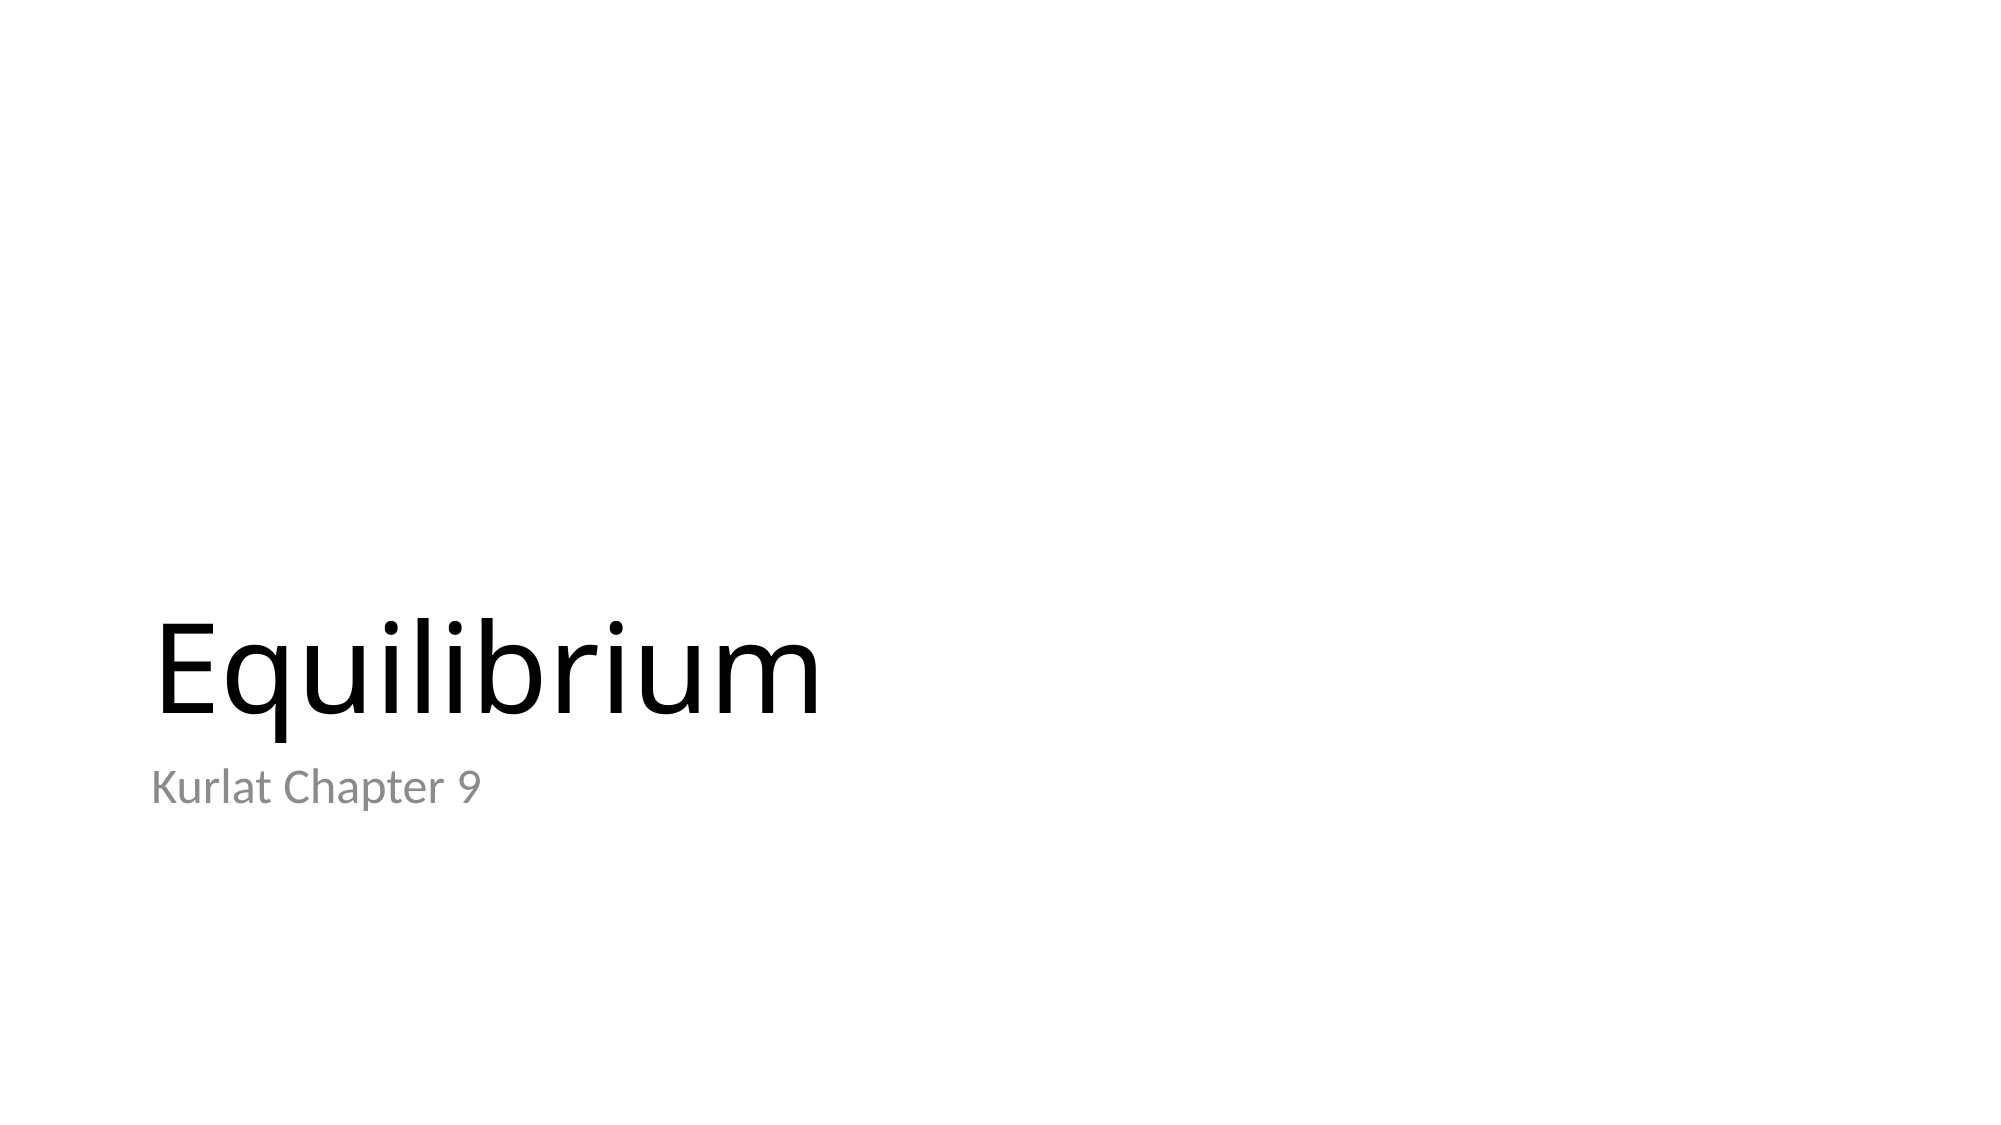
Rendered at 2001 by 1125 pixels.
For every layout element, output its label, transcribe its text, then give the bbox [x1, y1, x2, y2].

title Equilibrium [136, 280, 1862, 749]
list Kurlat Chapter 9 [136, 752, 1862, 999]
